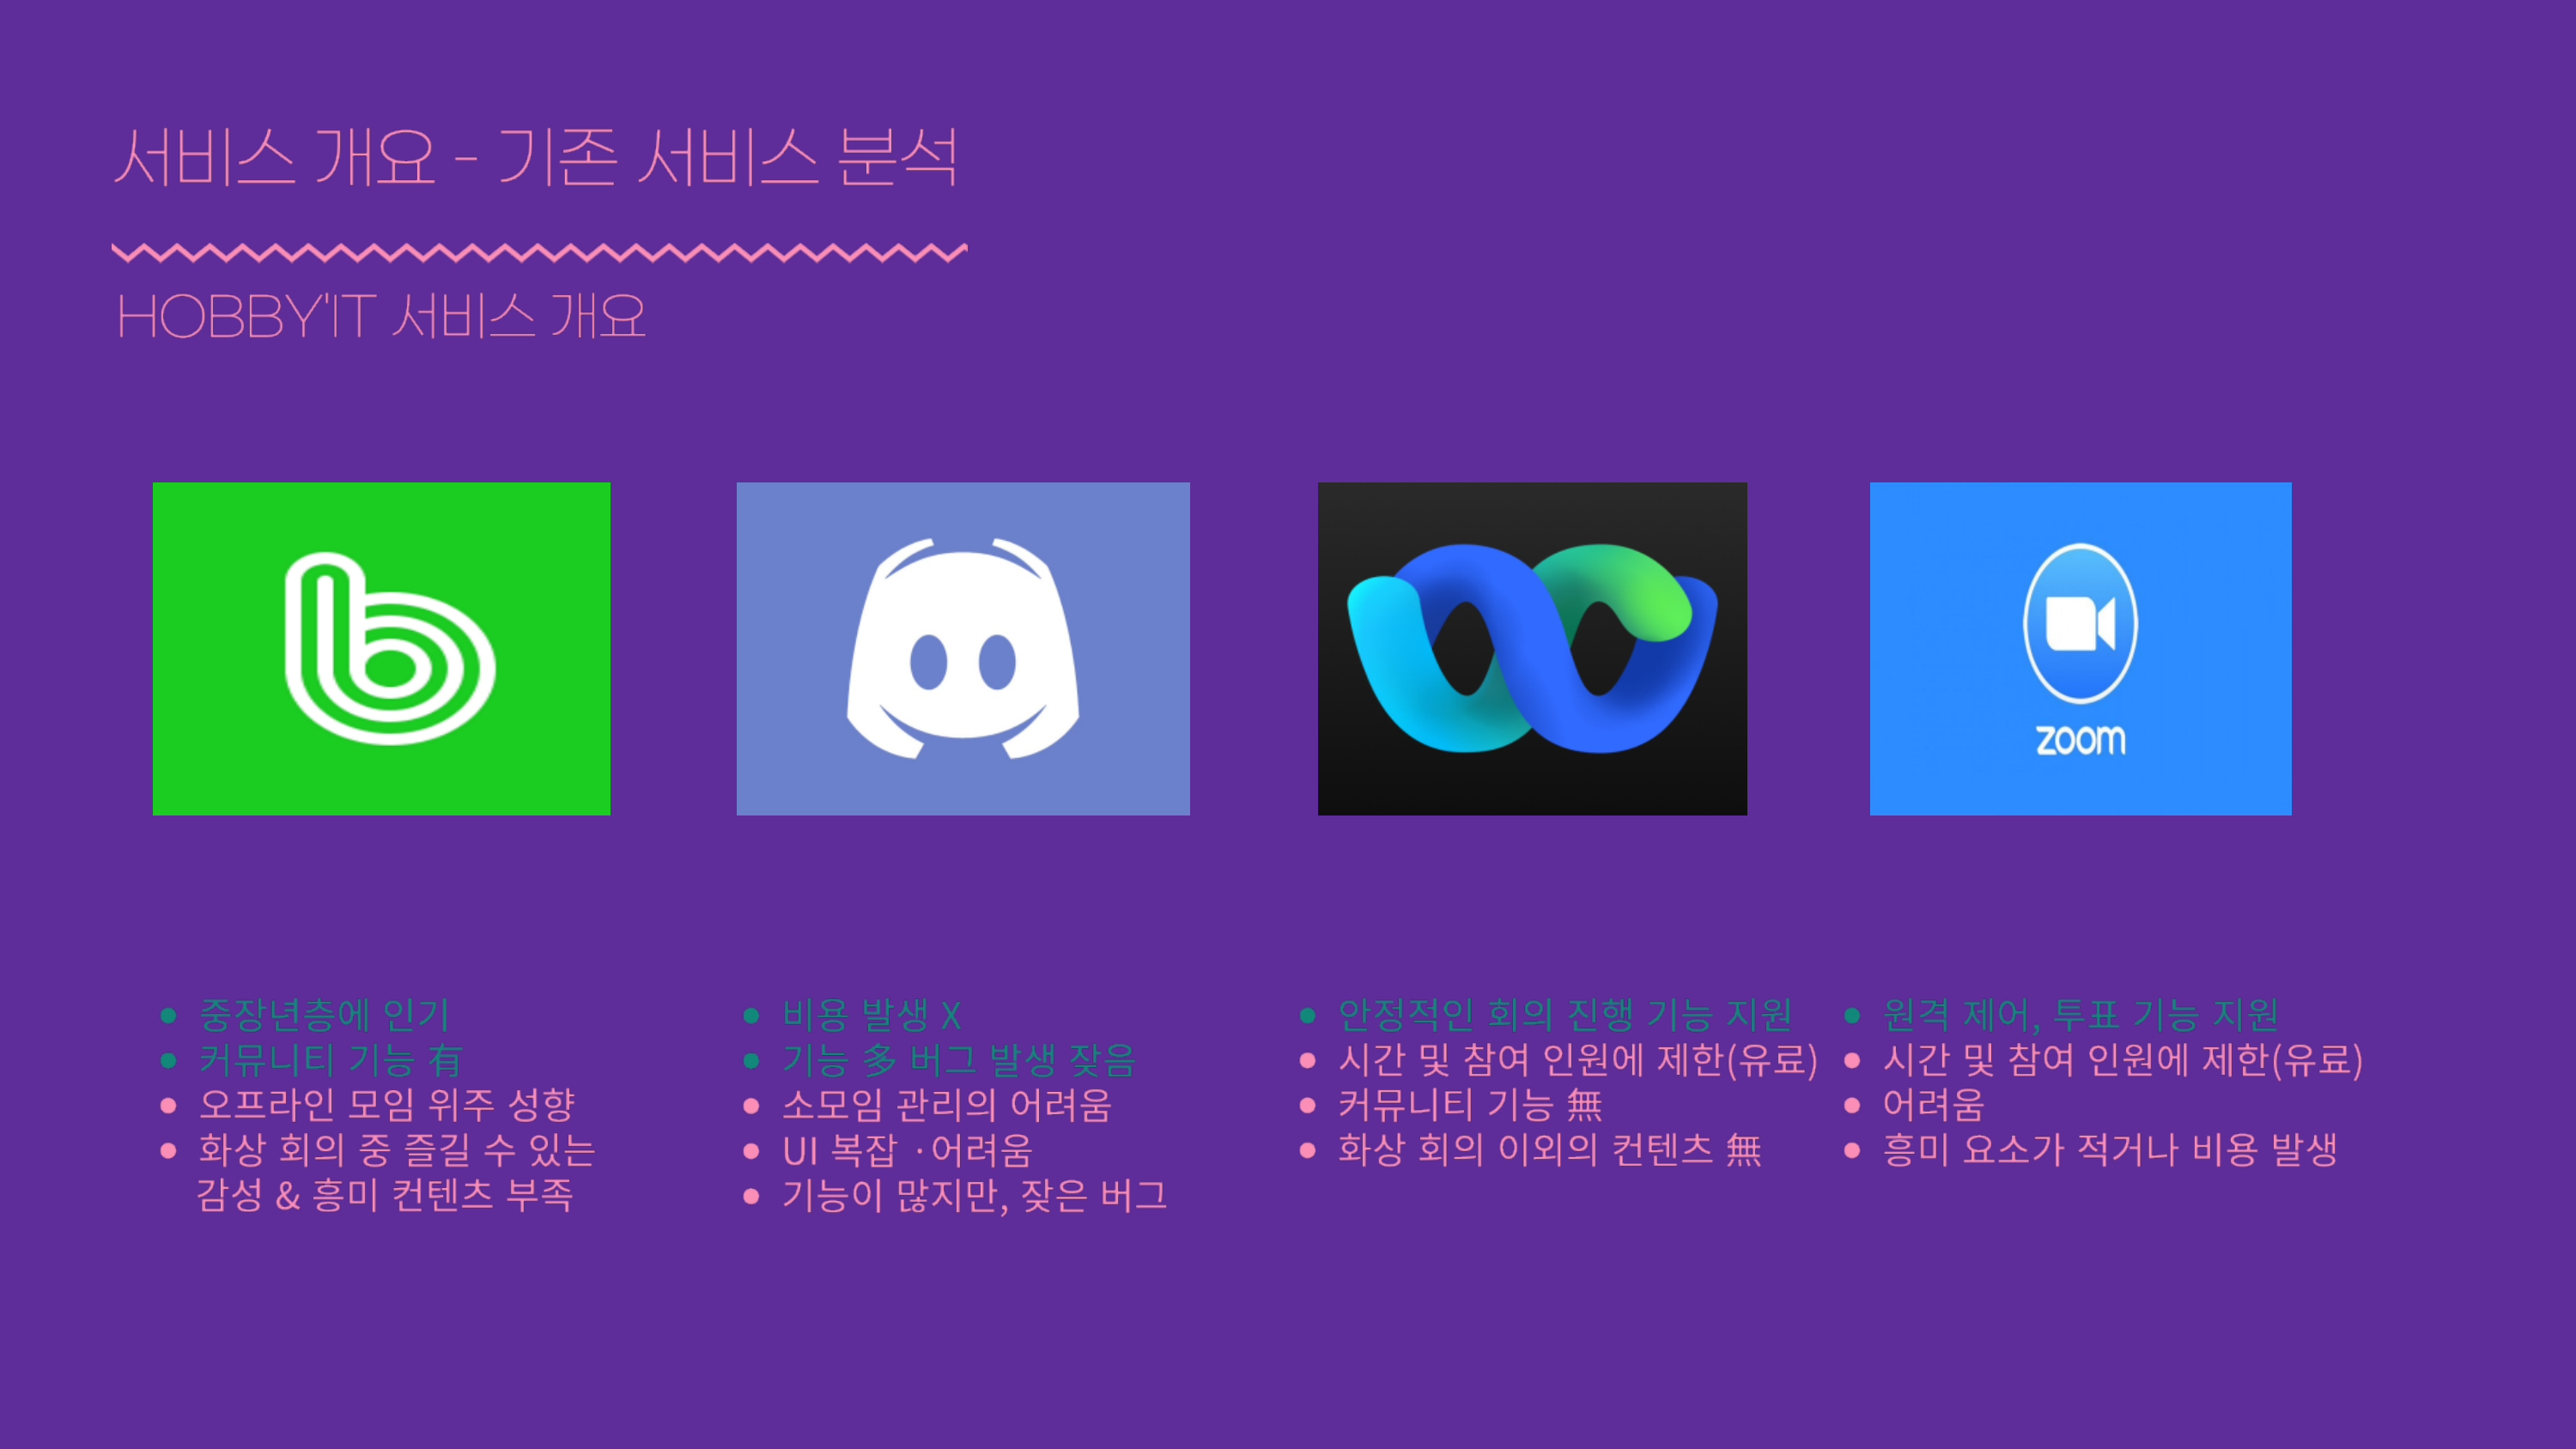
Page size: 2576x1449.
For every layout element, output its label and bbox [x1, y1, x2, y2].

text_box [736, 482, 1190, 816]
text_box [112, 243, 969, 264]
picture [1236, 983, 2431, 1186]
picture [680, 983, 1231, 1234]
text_box [1318, 482, 1747, 816]
picture [106, 276, 671, 365]
picture [96, 983, 661, 1232]
text_box [153, 482, 611, 816]
text_box [1870, 482, 2292, 816]
picture [95, 105, 987, 218]
